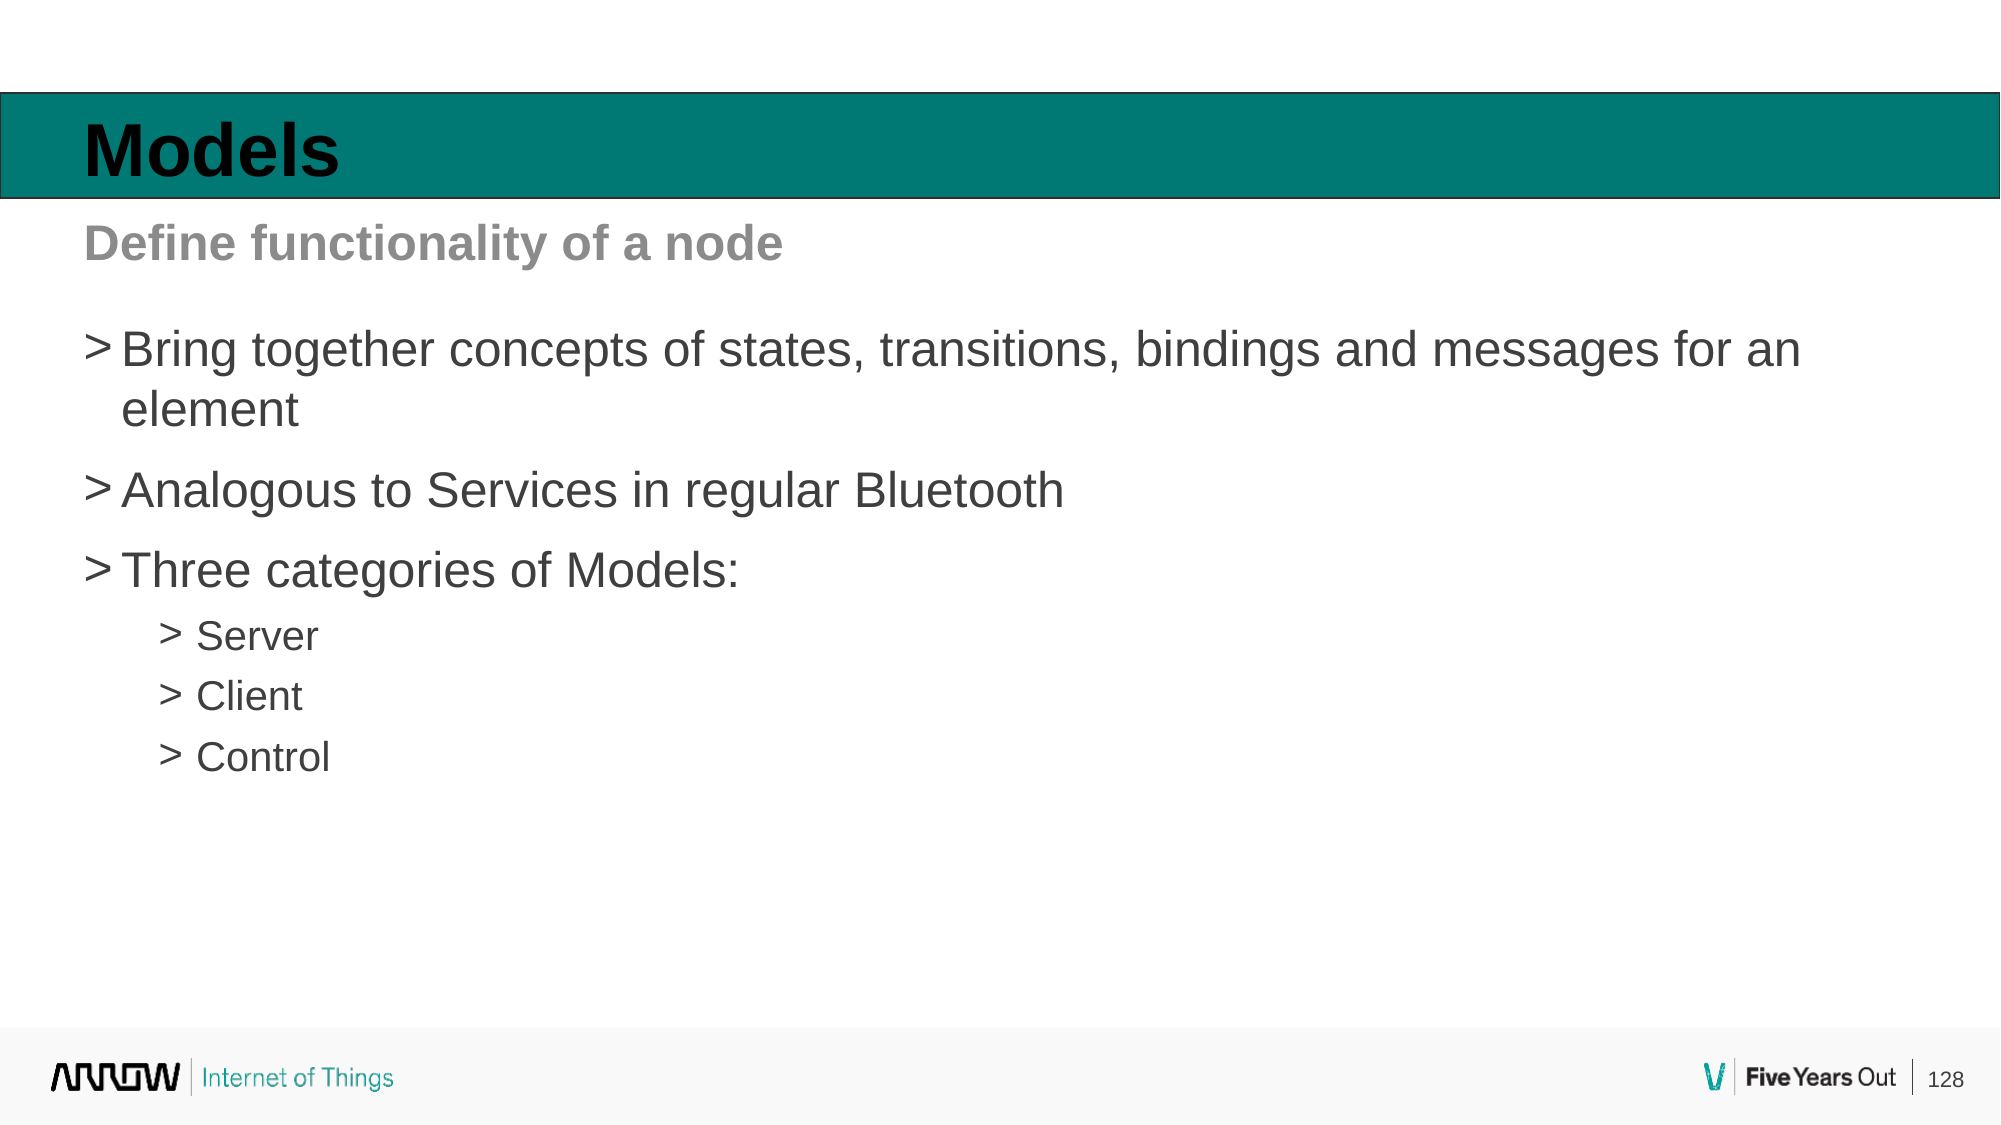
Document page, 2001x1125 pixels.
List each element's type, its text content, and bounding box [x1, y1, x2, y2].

picture [1704, 1058, 1896, 1095]
picture [51, 1058, 393, 1096]
text_box [0, 92, 2000, 199]
list Define functionality of a node [68, 209, 1932, 278]
list Models [68, 104, 1932, 196]
list Bring together concepts of states, transitions, bindings and messages for an element Analogous to Services in regular Bluetooth Three categories of Models: Server Client Control [68, 308, 1932, 989]
